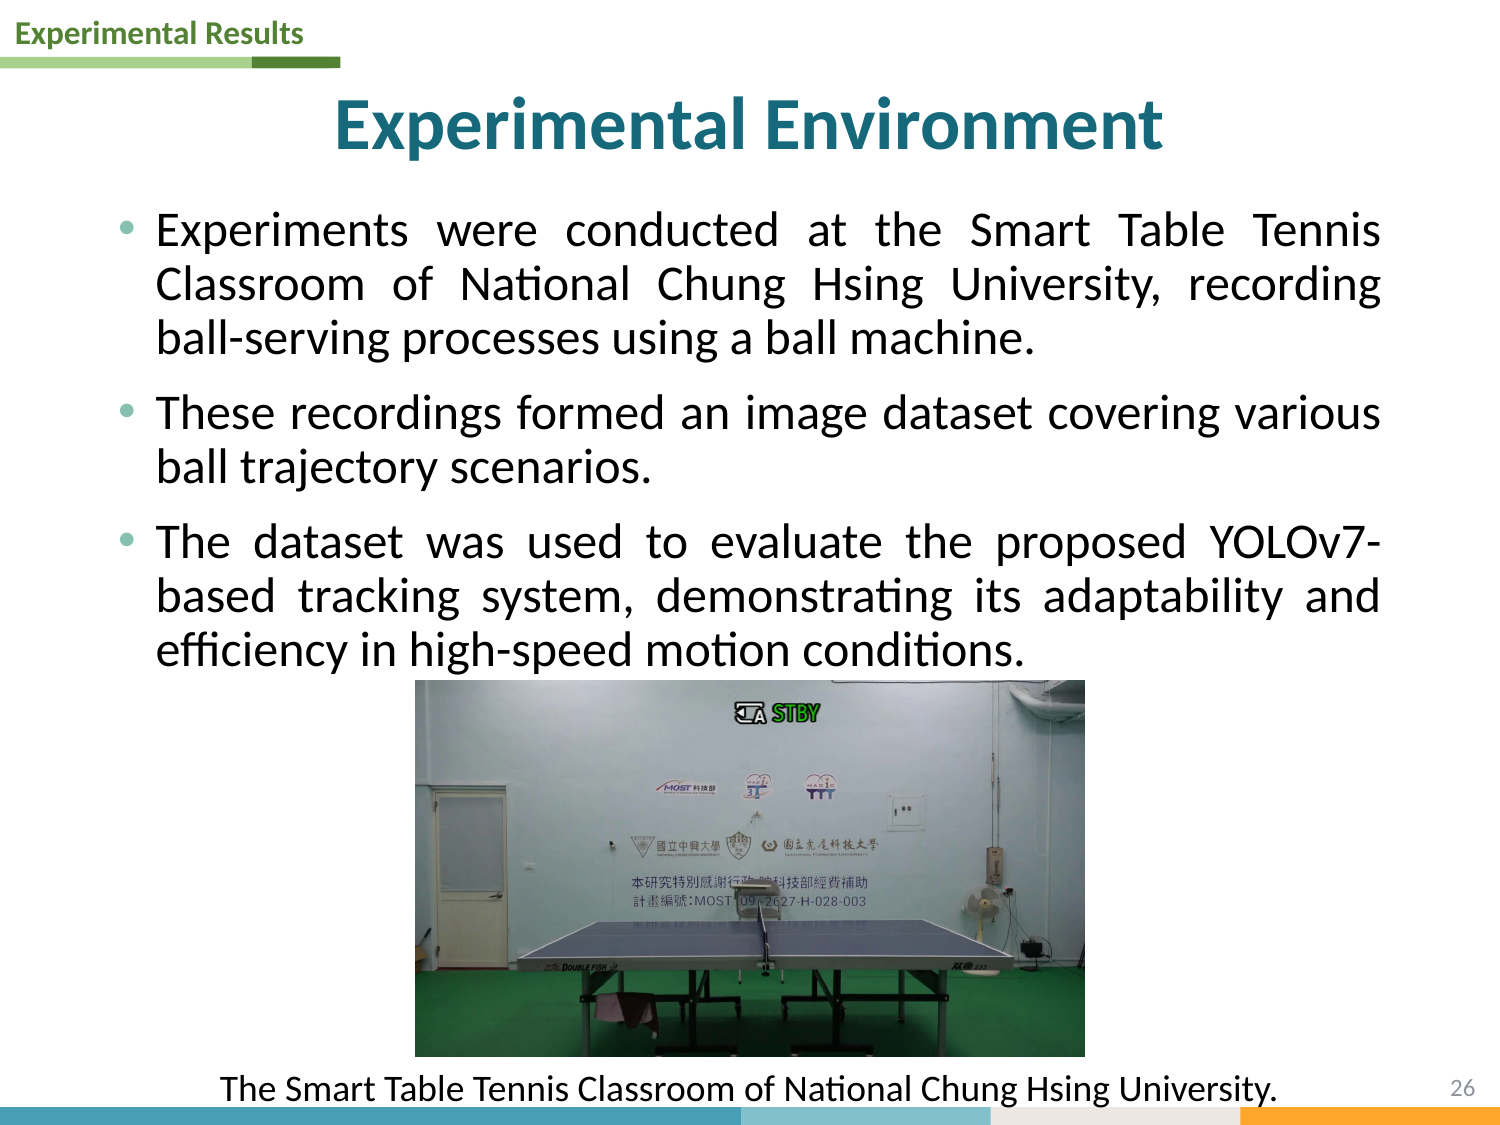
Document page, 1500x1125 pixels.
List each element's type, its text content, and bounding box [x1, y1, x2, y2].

picture [415, 680, 1085, 1057]
title Experimental Environment [103, 59, 1397, 192]
text_box The Smart Table Tennis Classroom of National Chung Hsing University. [205, 1056, 1295, 1116]
list Experiments were conducted at the Smart Table Tennis Classroom of National Chung Hsing University, recording ball-serving processes using a ball machine. These recordings formed an image dataset covering various ball trajectory scenarios. The dataset was used to evaluate the proposed YOLOv7-based tracking system, demonstrating its adaptability and efficiency in high-speed motion conditions. [103, 195, 1397, 1014]
slide_number 26 [1396, 1056, 1491, 1117]
